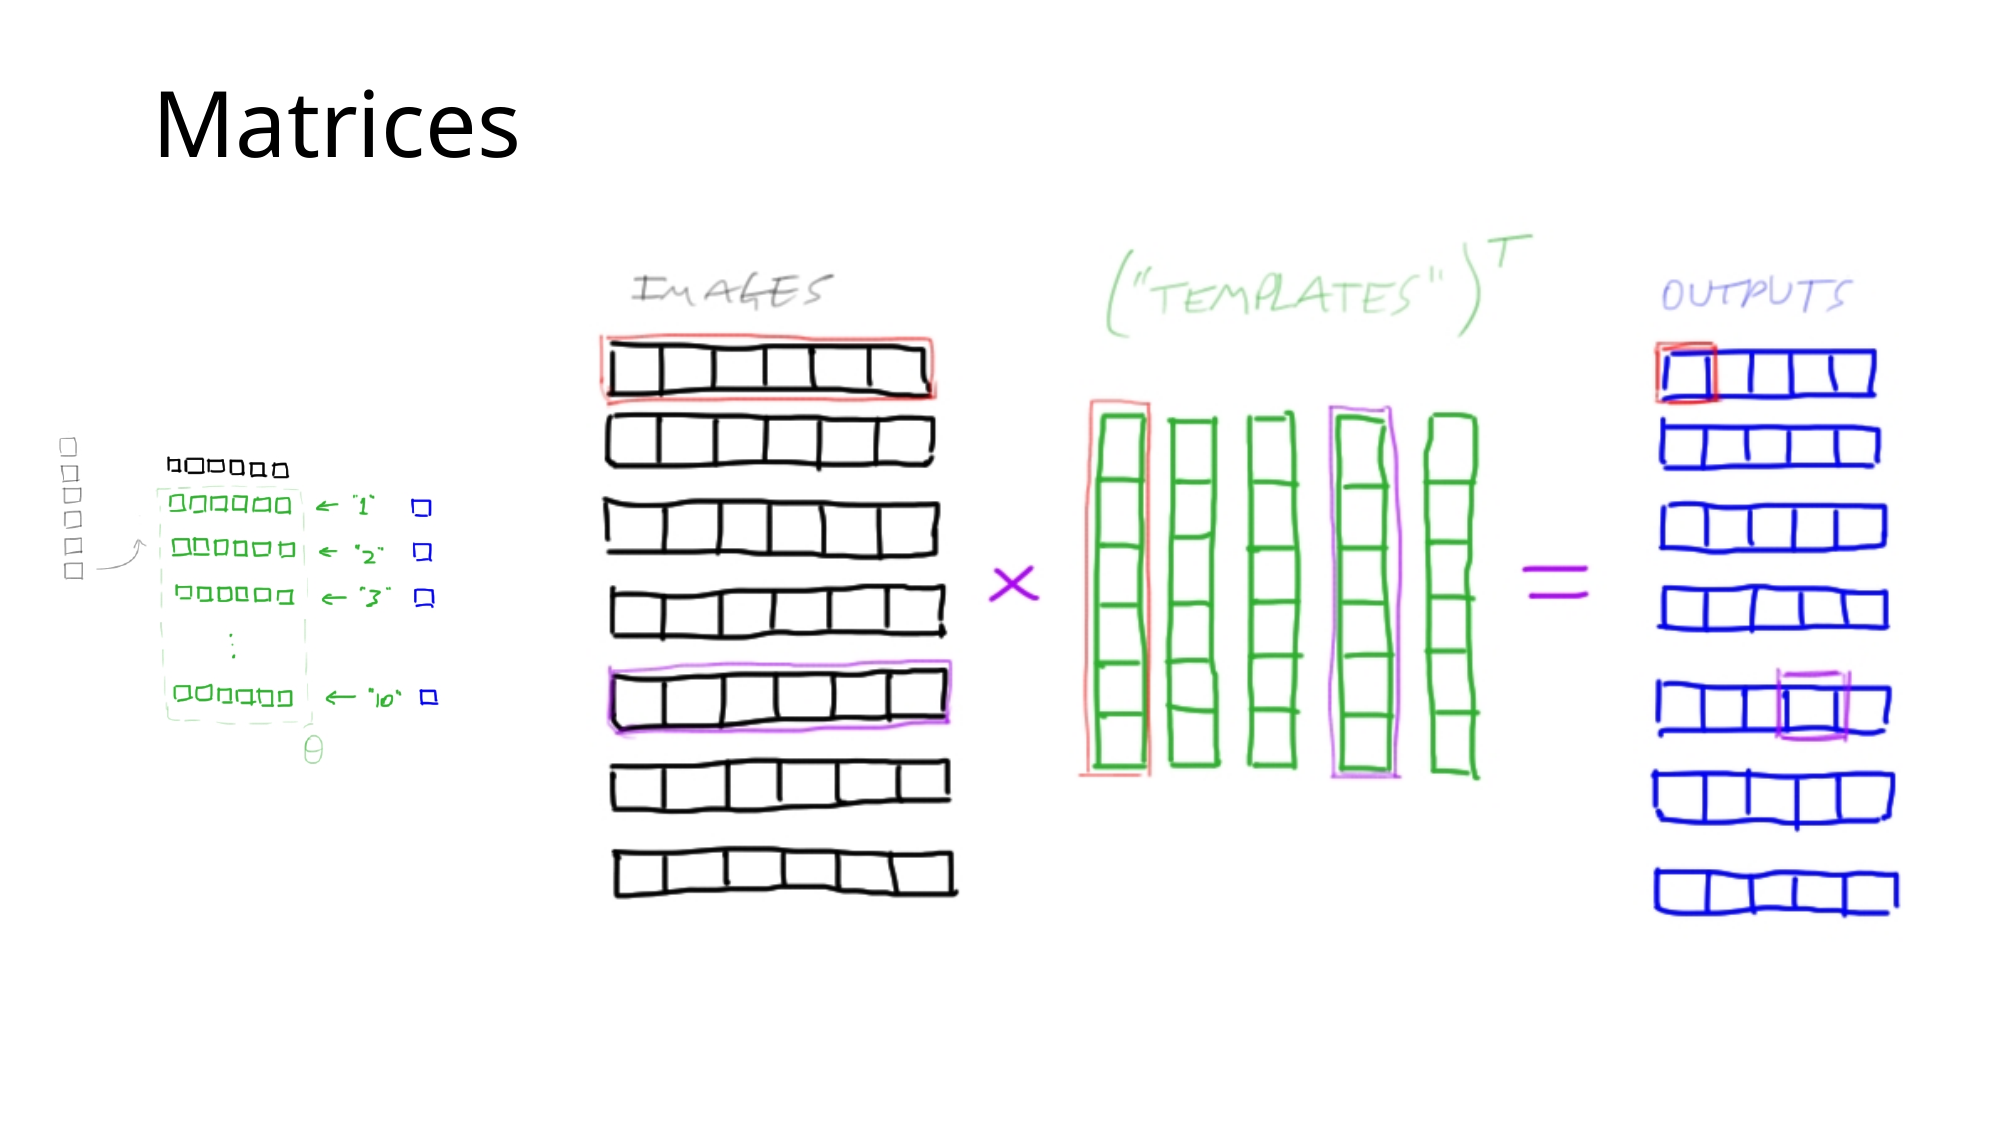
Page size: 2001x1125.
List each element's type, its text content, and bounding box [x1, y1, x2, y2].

picture [533, 216, 1951, 952]
title Matrices [137, 19, 1863, 237]
picture [39, 420, 474, 786]
